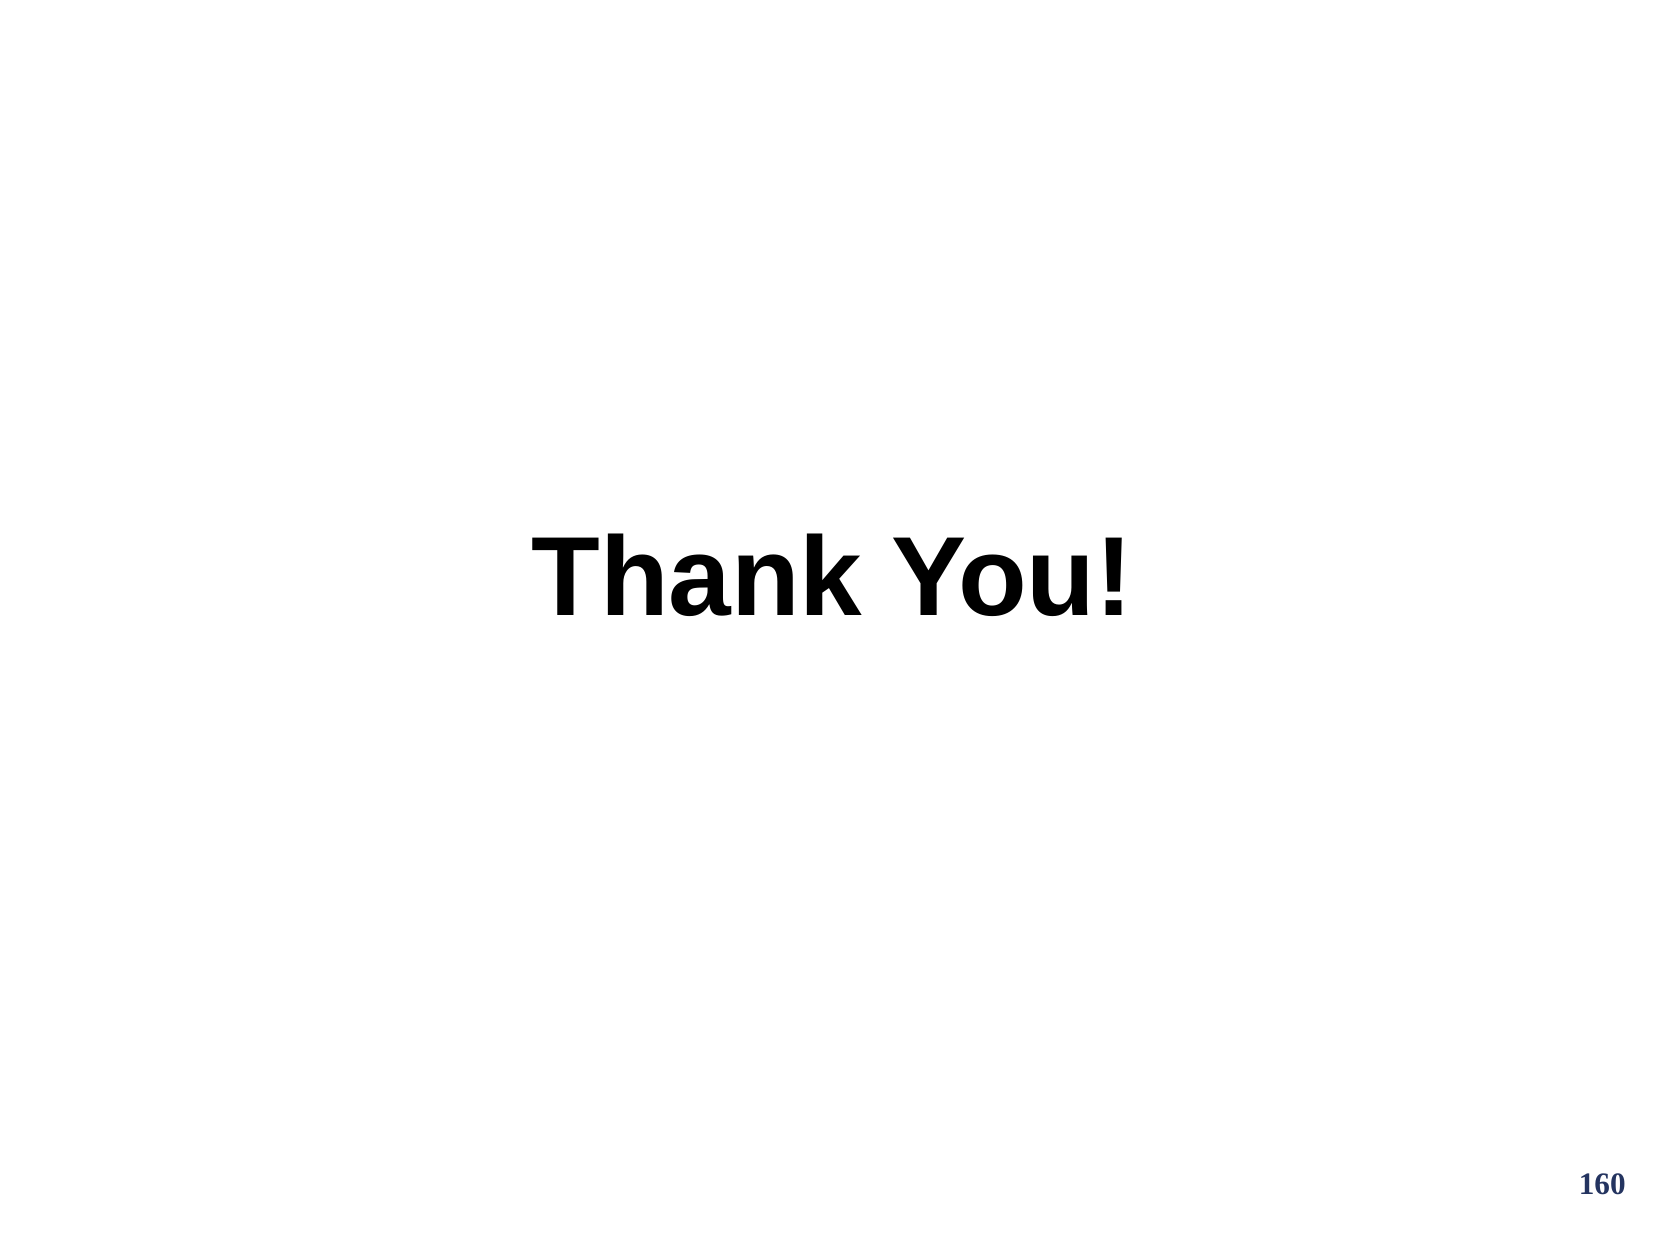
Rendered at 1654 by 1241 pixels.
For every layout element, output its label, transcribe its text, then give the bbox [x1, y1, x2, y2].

slide_number 160 [1494, 1167, 1627, 1200]
text_box Thank You! [88, 56, 1577, 1091]
